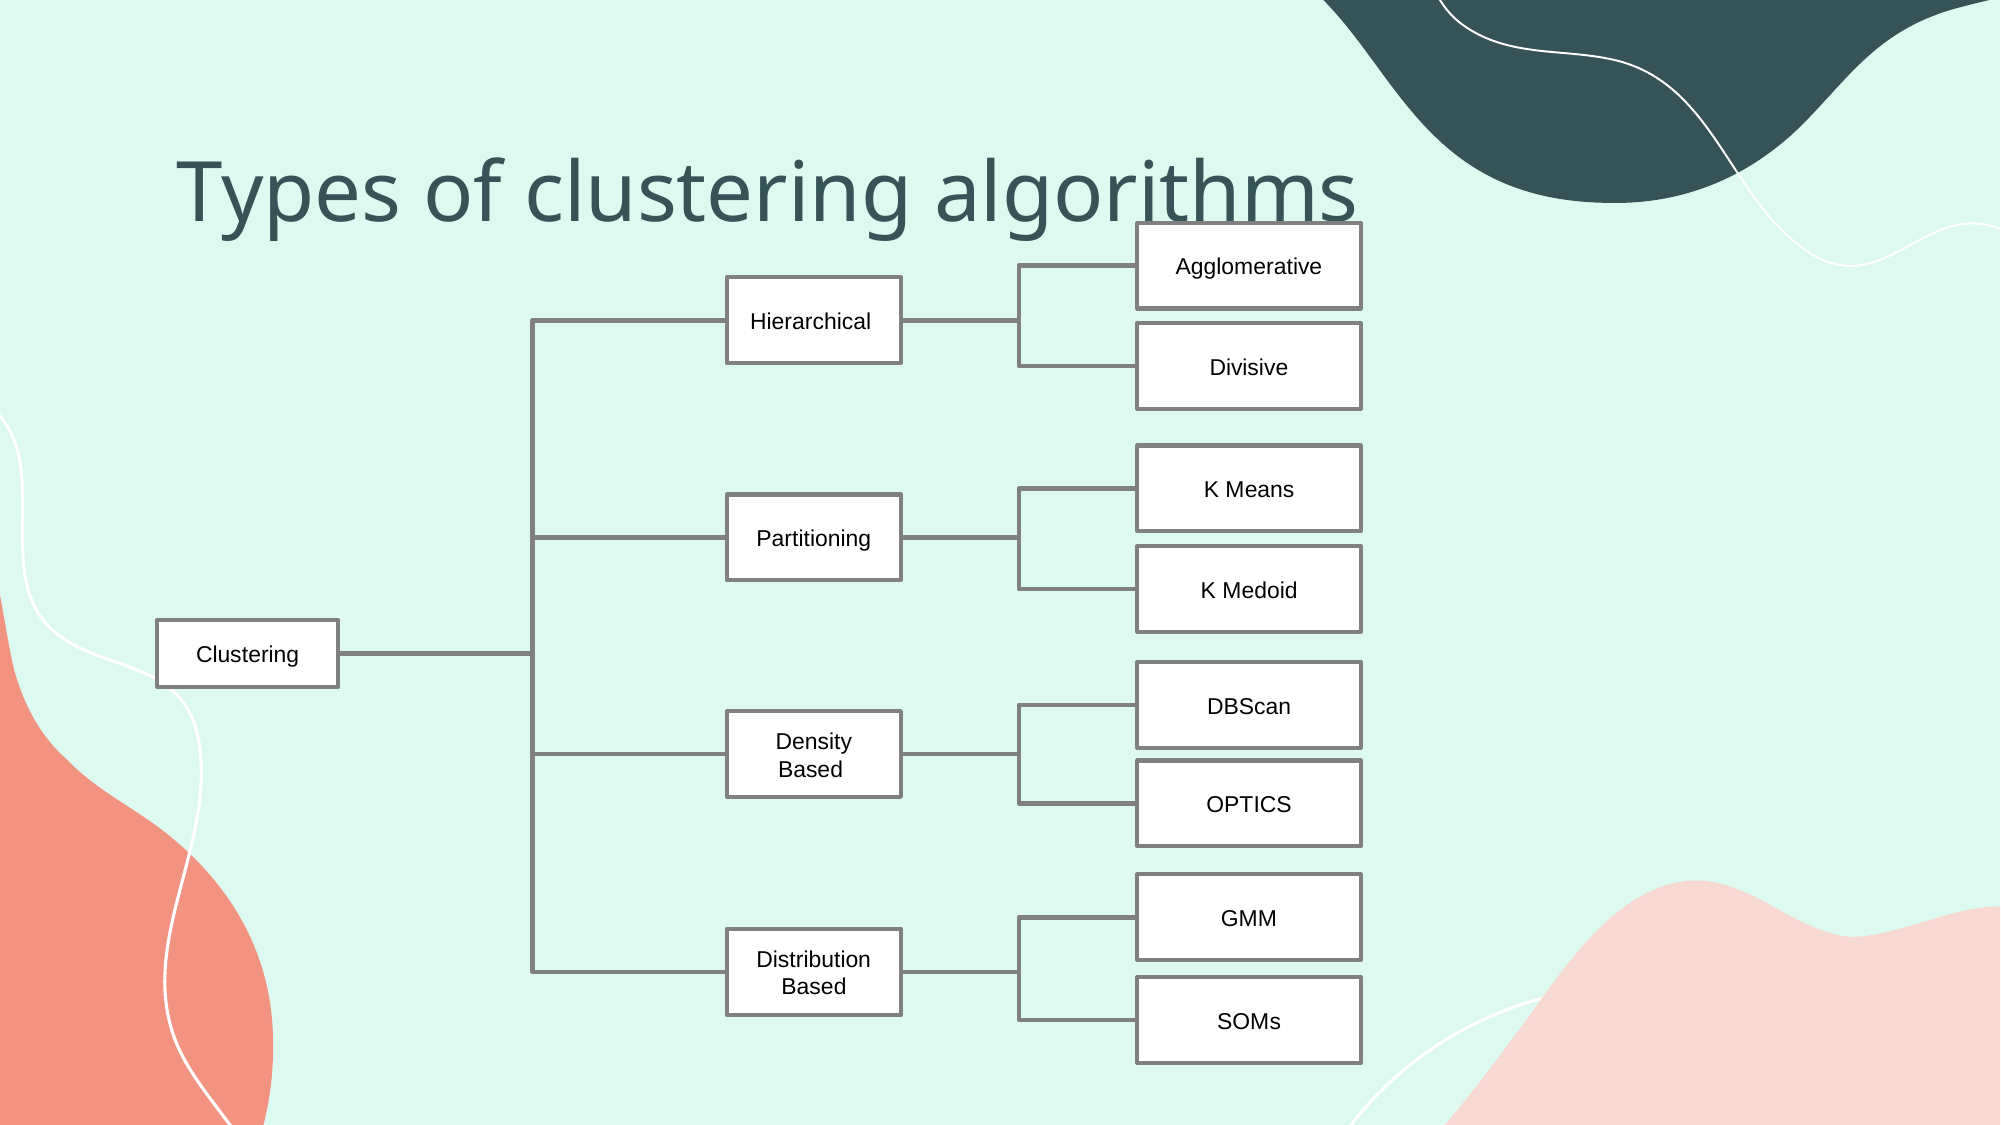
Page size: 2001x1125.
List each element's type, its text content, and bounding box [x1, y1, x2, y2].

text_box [338, 319, 728, 536]
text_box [900, 971, 1138, 1021]
text_box Hierarchical [725, 275, 895, 365]
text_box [338, 537, 728, 651]
text_box SOMs [1135, 975, 1363, 1065]
text_box Partitioning [732, 492, 895, 582]
text_box Density Based [732, 709, 895, 799]
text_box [900, 704, 1138, 753]
text_box DBScan [1135, 660, 1363, 750]
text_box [900, 488, 1138, 537]
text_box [900, 265, 1138, 319]
title Types of clustering algorithms [156, 117, 1844, 243]
text_box OPTICS [1135, 758, 1363, 848]
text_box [338, 653, 728, 973]
text_box Agglomerative [1135, 221, 1363, 311]
text_box K Means [1135, 443, 1363, 533]
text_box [900, 537, 1138, 590]
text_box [900, 319, 1138, 367]
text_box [900, 753, 1138, 804]
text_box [900, 916, 1138, 971]
text_box Clustering [155, 618, 332, 689]
text_box GMM [1135, 872, 1363, 962]
text_box Divisive [1135, 321, 1363, 411]
text_box Distribution Based [725, 927, 895, 1017]
text_box K Medoid [1135, 544, 1363, 634]
